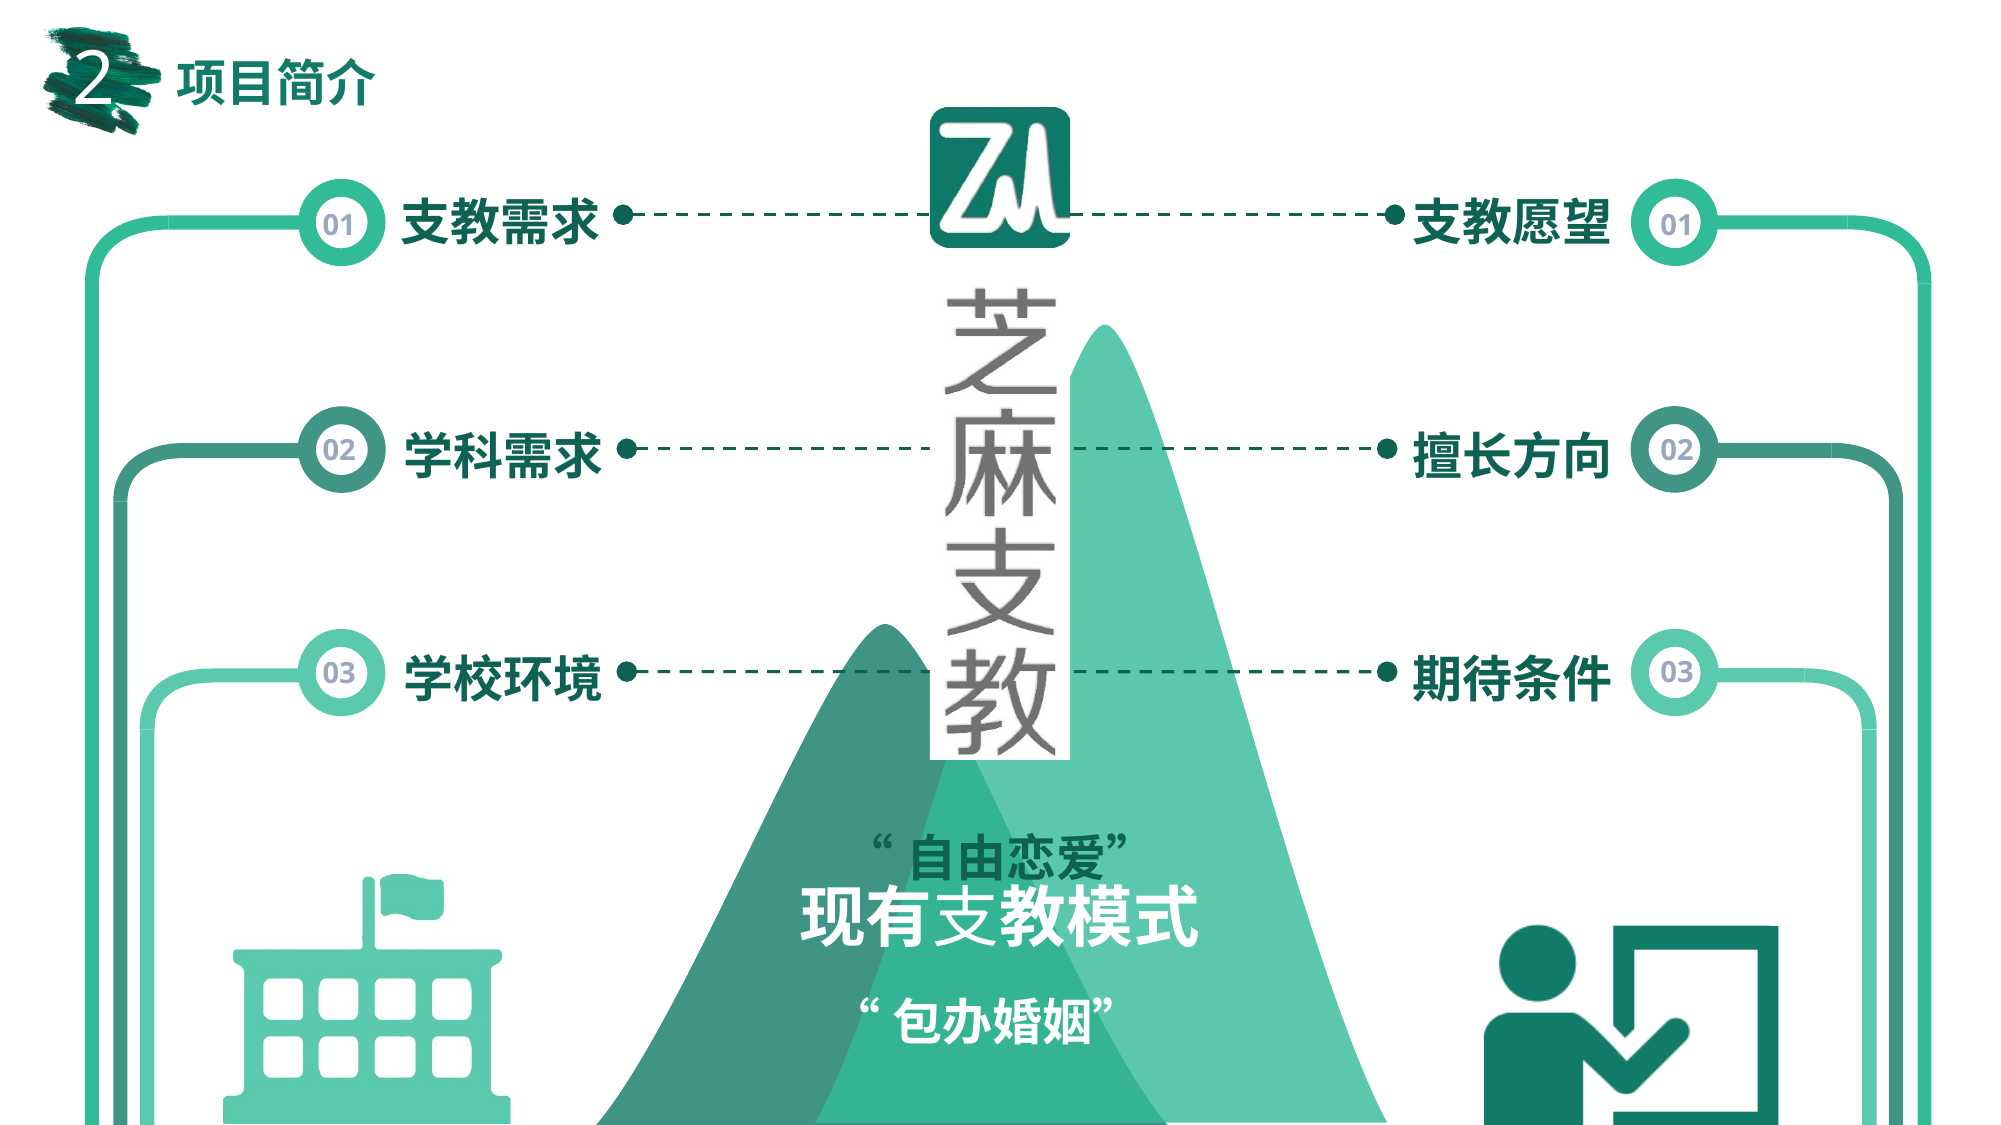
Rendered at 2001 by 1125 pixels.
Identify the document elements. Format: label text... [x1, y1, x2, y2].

picture [929, 100, 1071, 760]
picture [1481, 878, 1782, 1125]
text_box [1386, 171, 1932, 1125]
picture [42, 25, 163, 136]
text_box 项目简介 [168, 43, 761, 119]
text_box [595, 324, 1388, 1125]
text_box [84, 171, 628, 1125]
picture [197, 859, 532, 1125]
